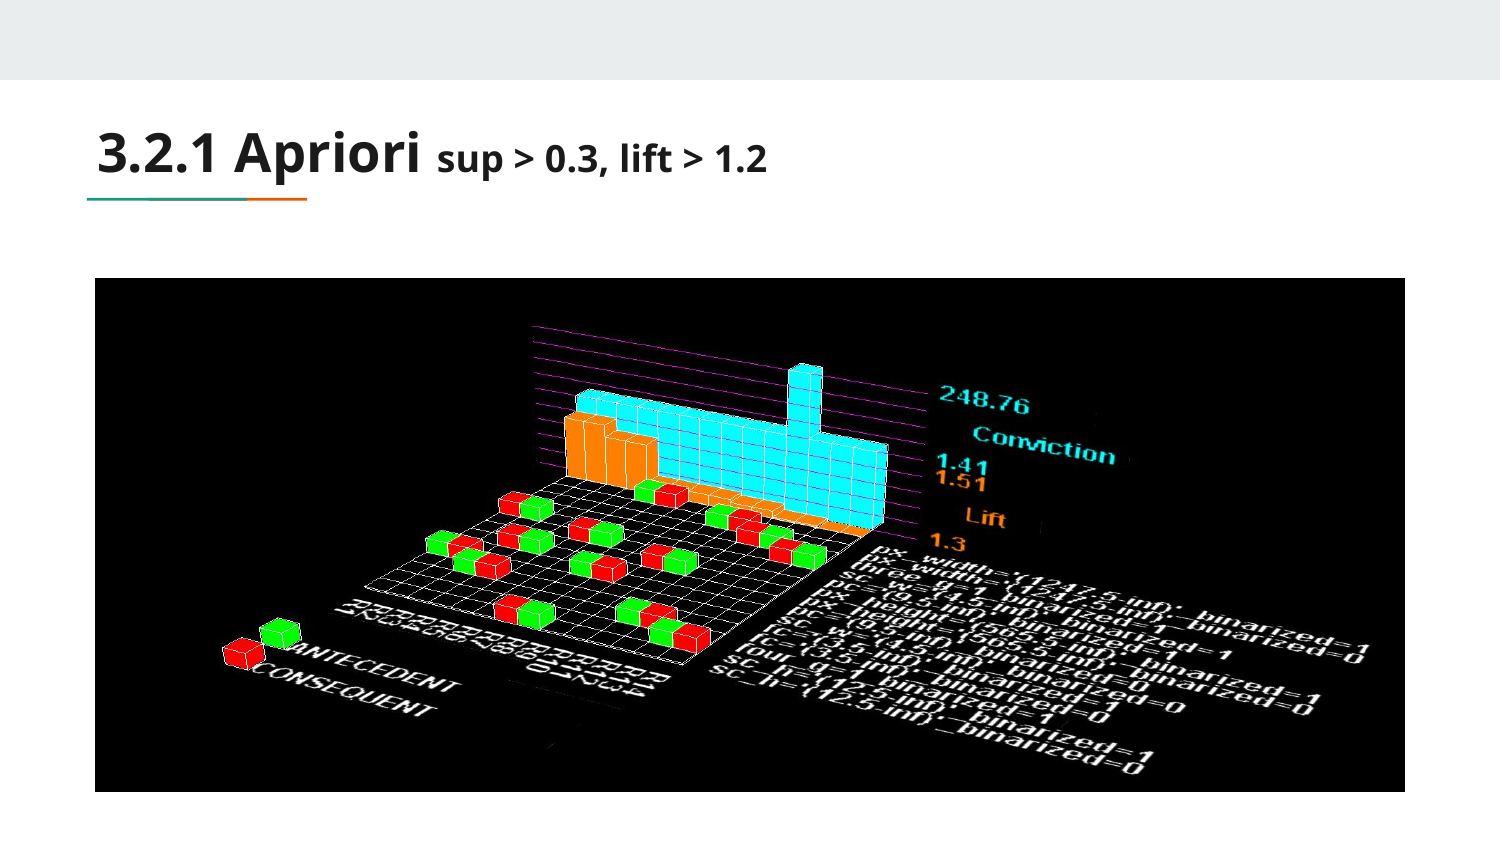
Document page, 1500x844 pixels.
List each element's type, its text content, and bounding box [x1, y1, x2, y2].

title 3.2.1 Apriori sup > 0.3, lift > 1.2 [82, 103, 1344, 192]
picture [95, 278, 1405, 792]
